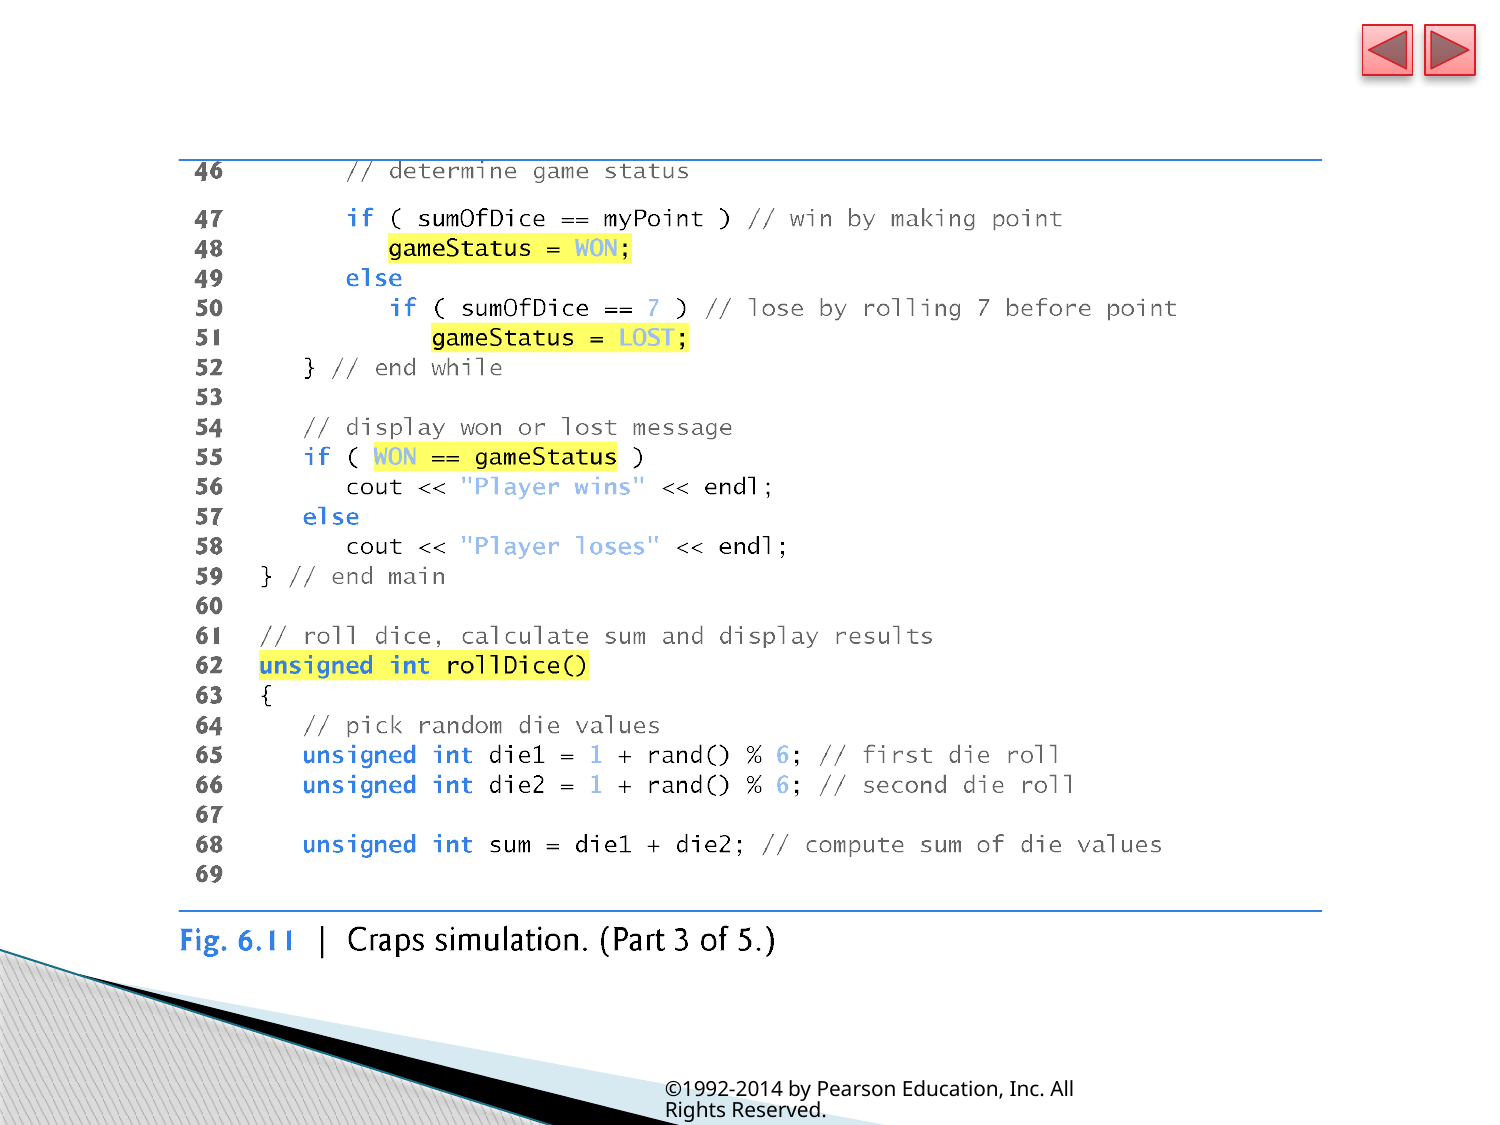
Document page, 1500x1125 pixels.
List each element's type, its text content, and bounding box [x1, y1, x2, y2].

footer ©1992-2014 by Pearson Education, Inc. All Rights Reserved. [650, 1051, 1105, 1112]
picture [0, 106, 1500, 1018]
